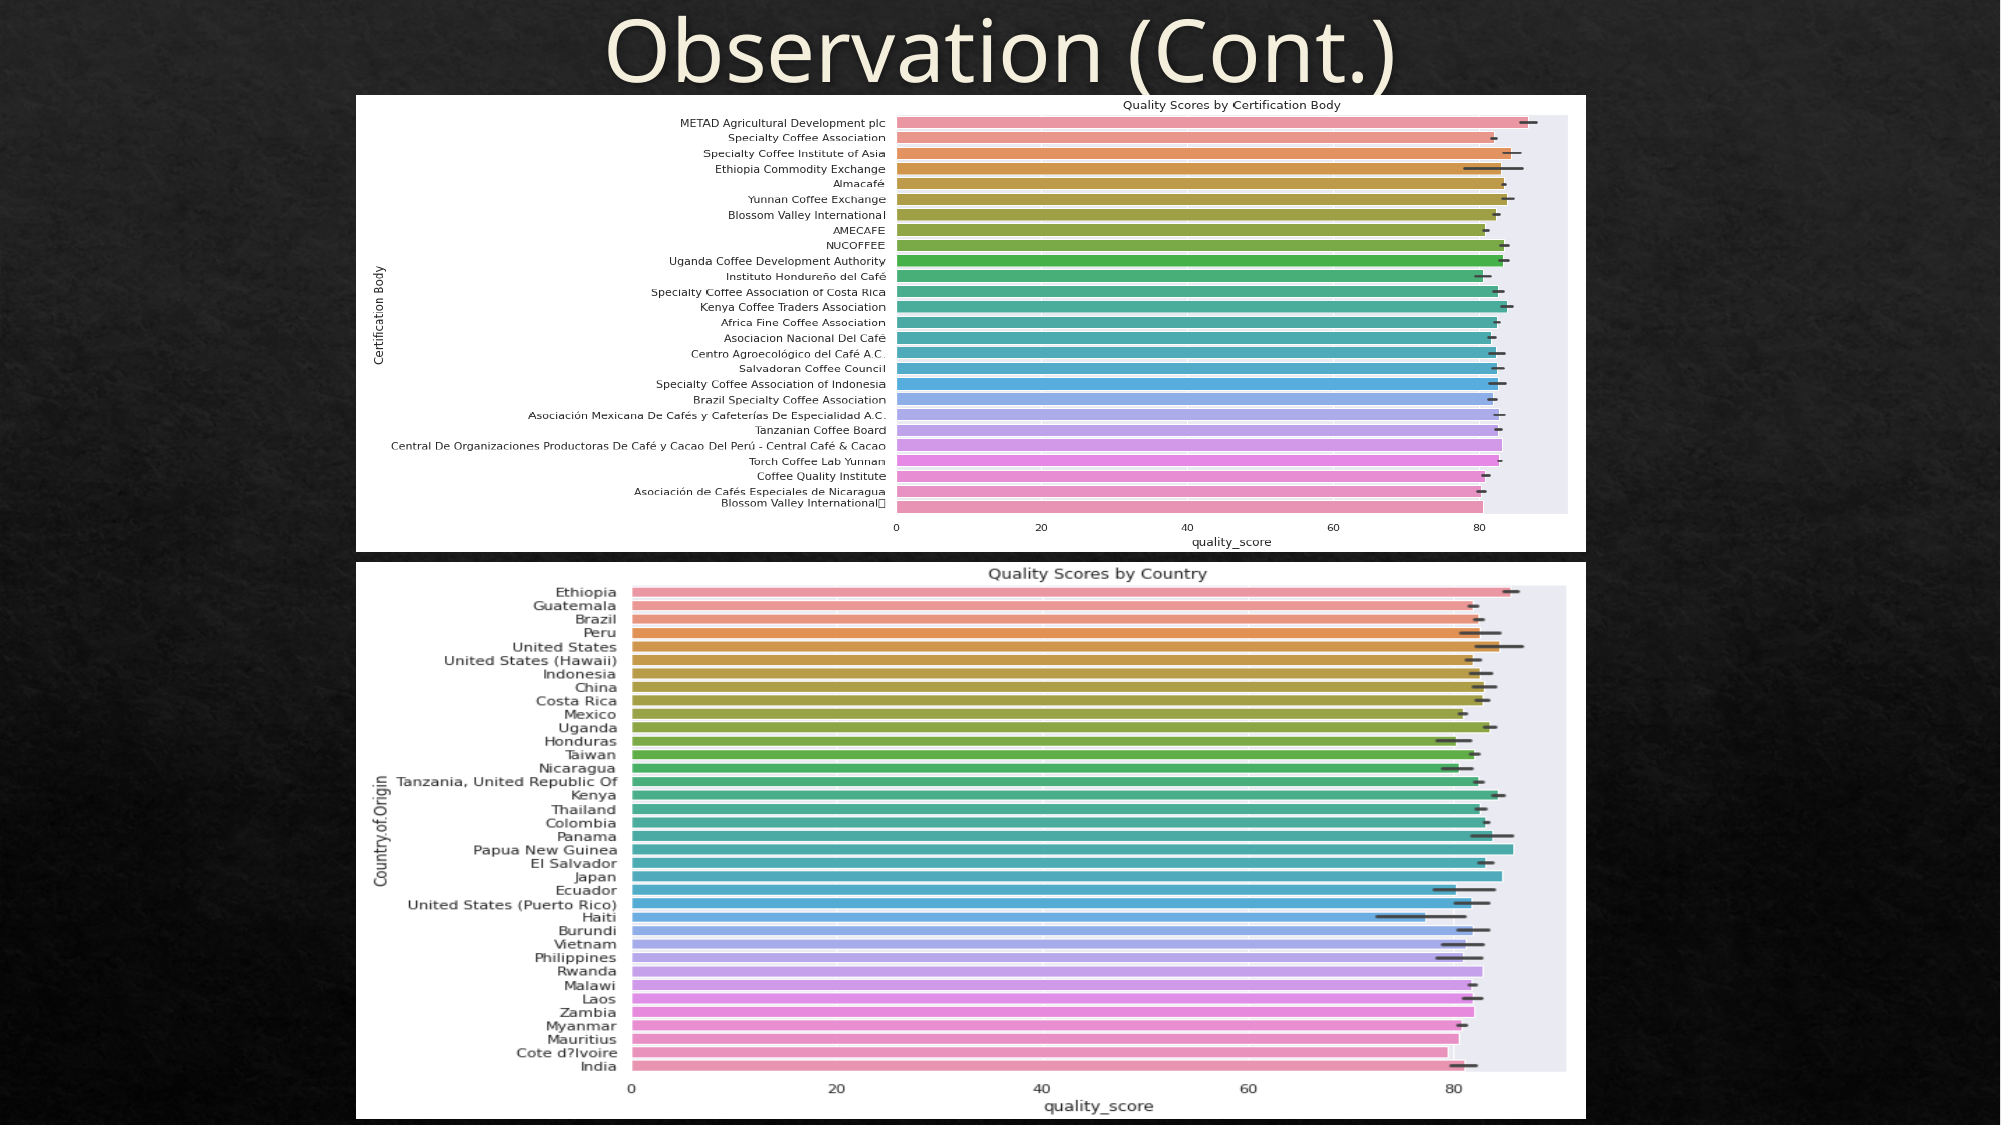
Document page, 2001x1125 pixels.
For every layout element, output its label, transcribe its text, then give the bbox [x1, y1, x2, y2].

picture [356, 95, 1586, 553]
picture [356, 562, 1586, 1120]
title Observation (Cont.) [150, 0, 1850, 110]
